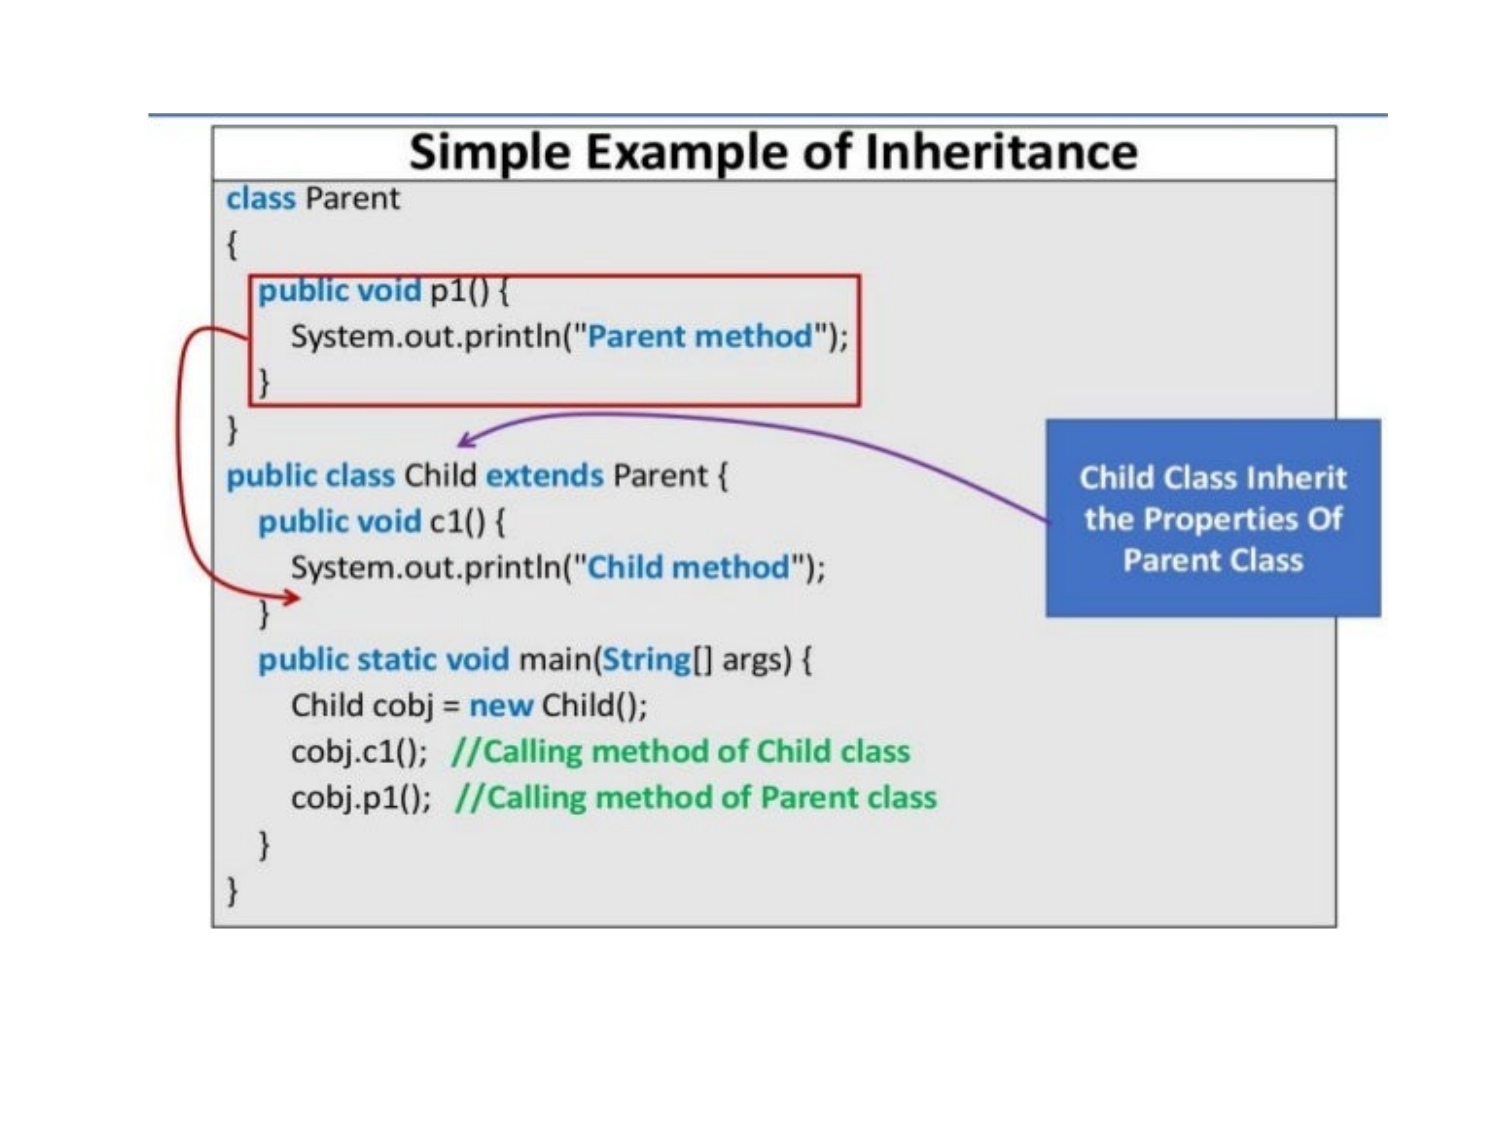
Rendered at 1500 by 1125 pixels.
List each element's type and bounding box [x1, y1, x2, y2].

picture [147, 113, 1389, 941]
